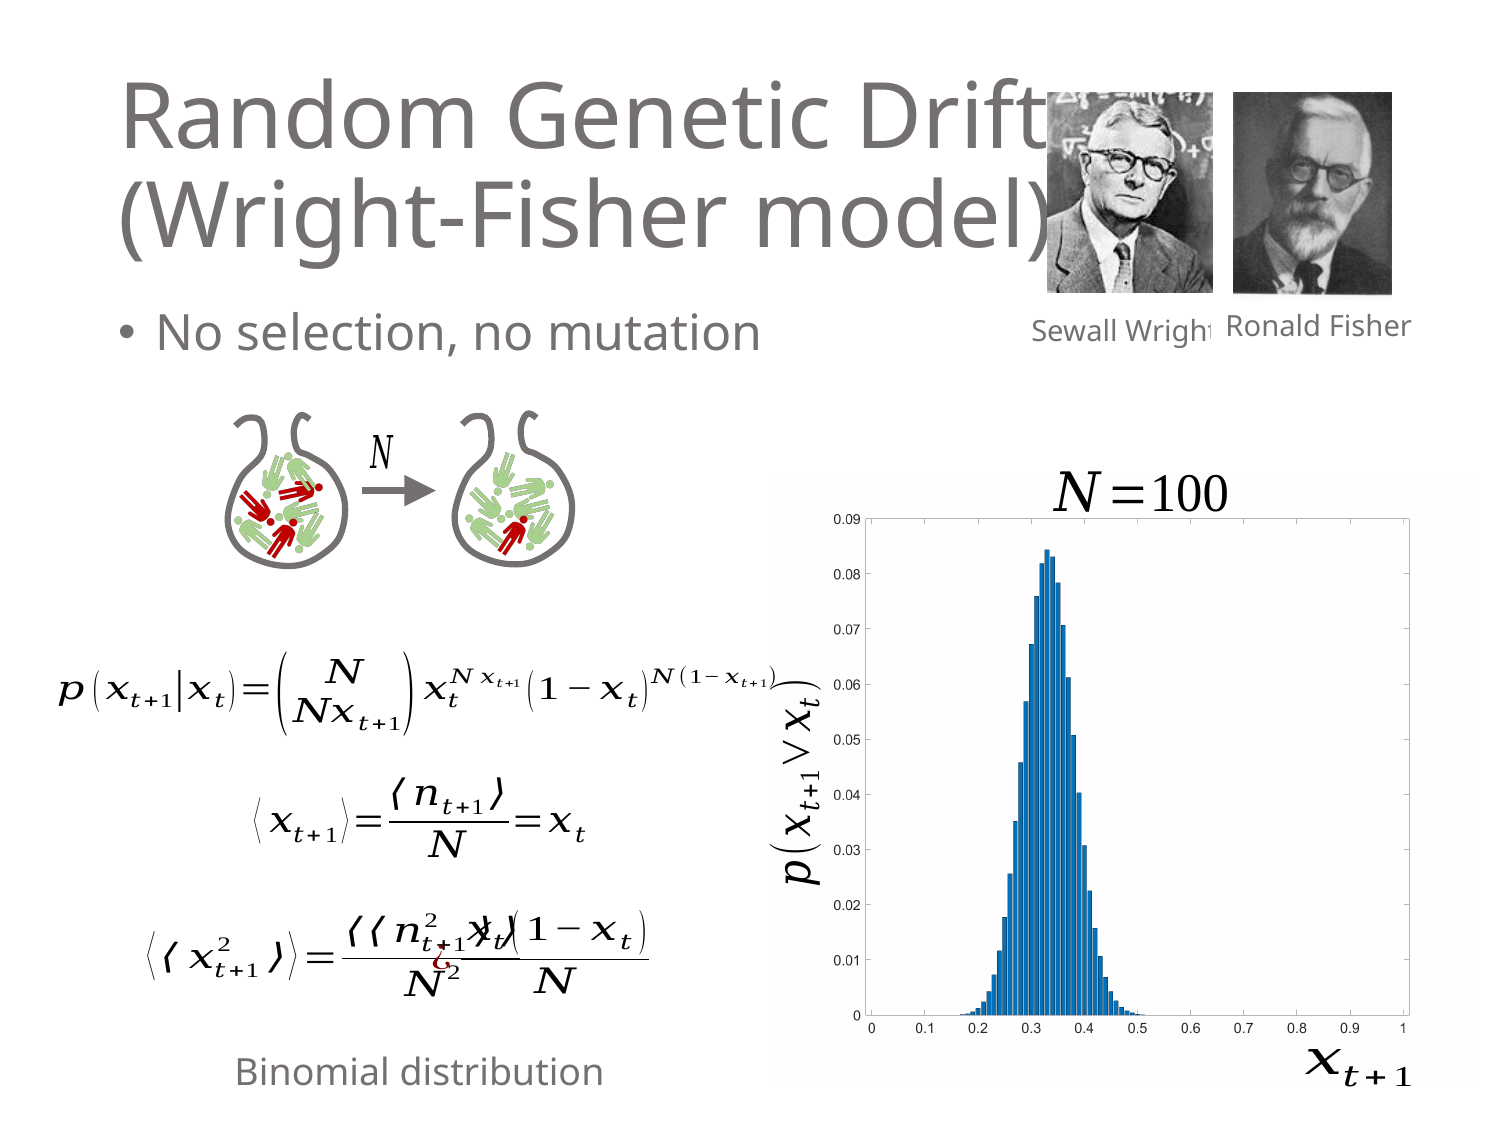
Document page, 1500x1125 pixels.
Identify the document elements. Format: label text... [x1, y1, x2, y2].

picture [774, 473, 1476, 1082]
text_box Ronald Fisher [1210, 299, 1427, 350]
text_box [146, 907, 651, 1005]
text_box Binomial distribution [219, 1040, 620, 1101]
picture [1047, 92, 1213, 293]
text_box Sewall Wright [1016, 305, 1233, 356]
title Random Genetic Drift (Wright-Fisher model) [103, 59, 1397, 278]
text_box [227, 413, 572, 567]
picture [1233, 92, 1392, 313]
list No selection, no mutation [103, 299, 1397, 1014]
picture [220, 527, 227, 541]
